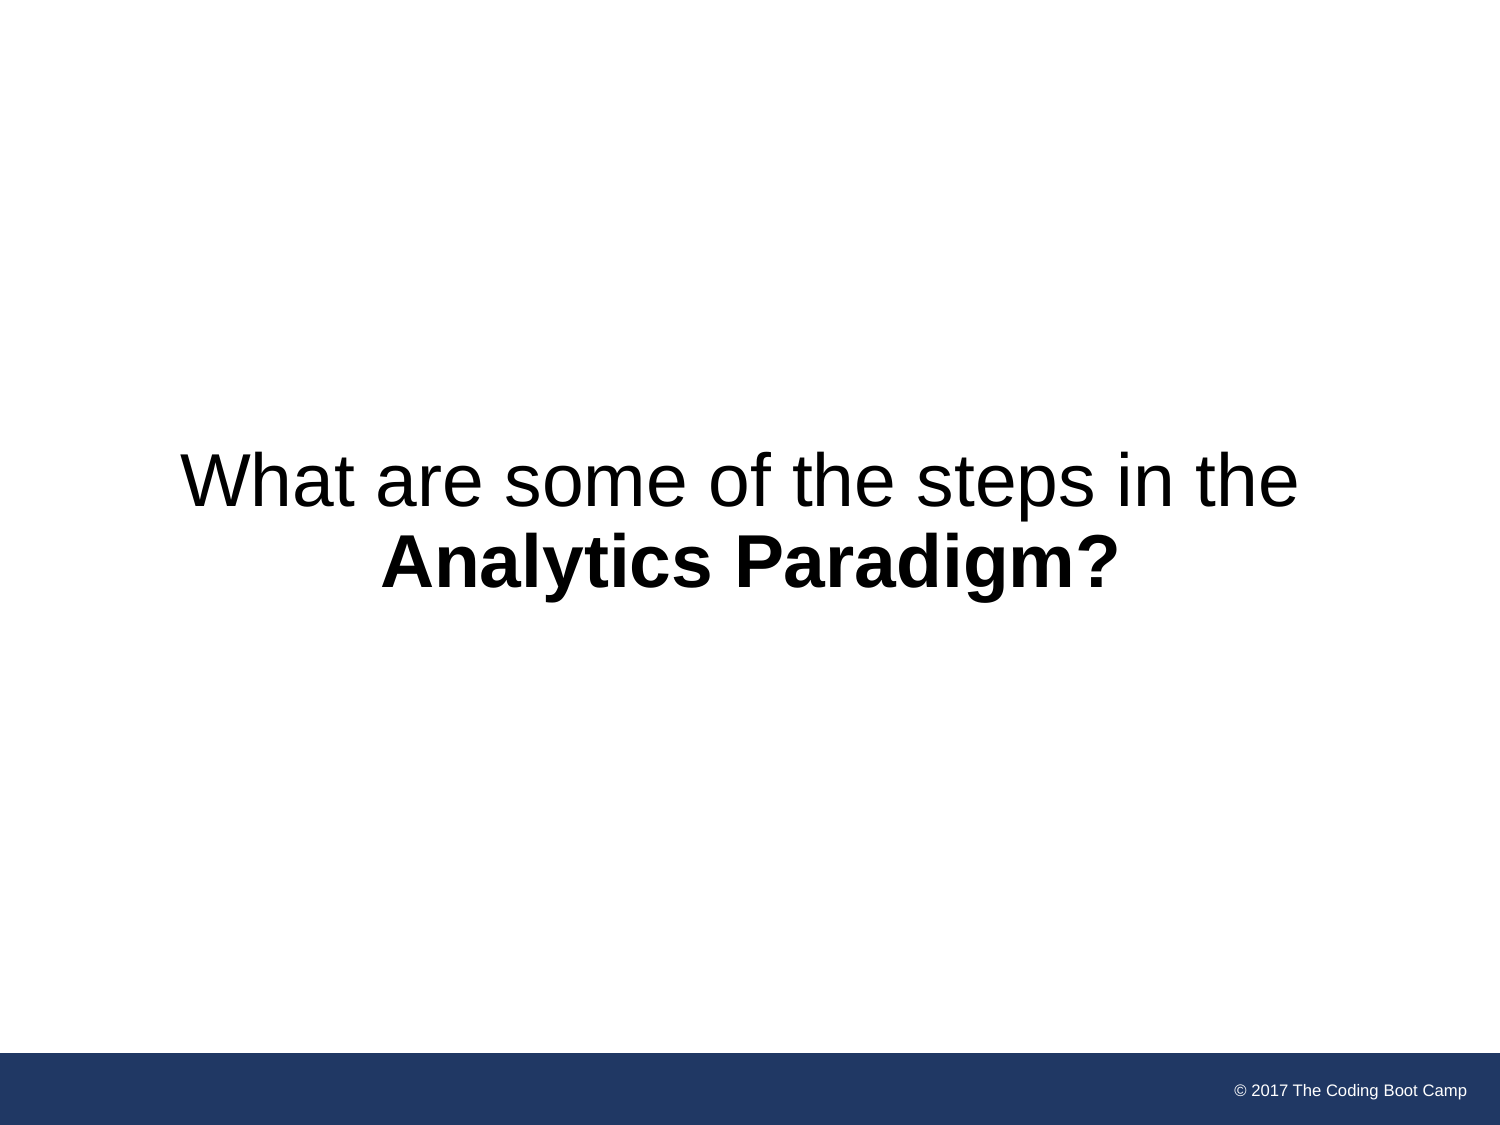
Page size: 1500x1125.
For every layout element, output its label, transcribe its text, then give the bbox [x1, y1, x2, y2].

title What are some of the steps in the Analytics Paradigm? [25, 387, 1476, 658]
